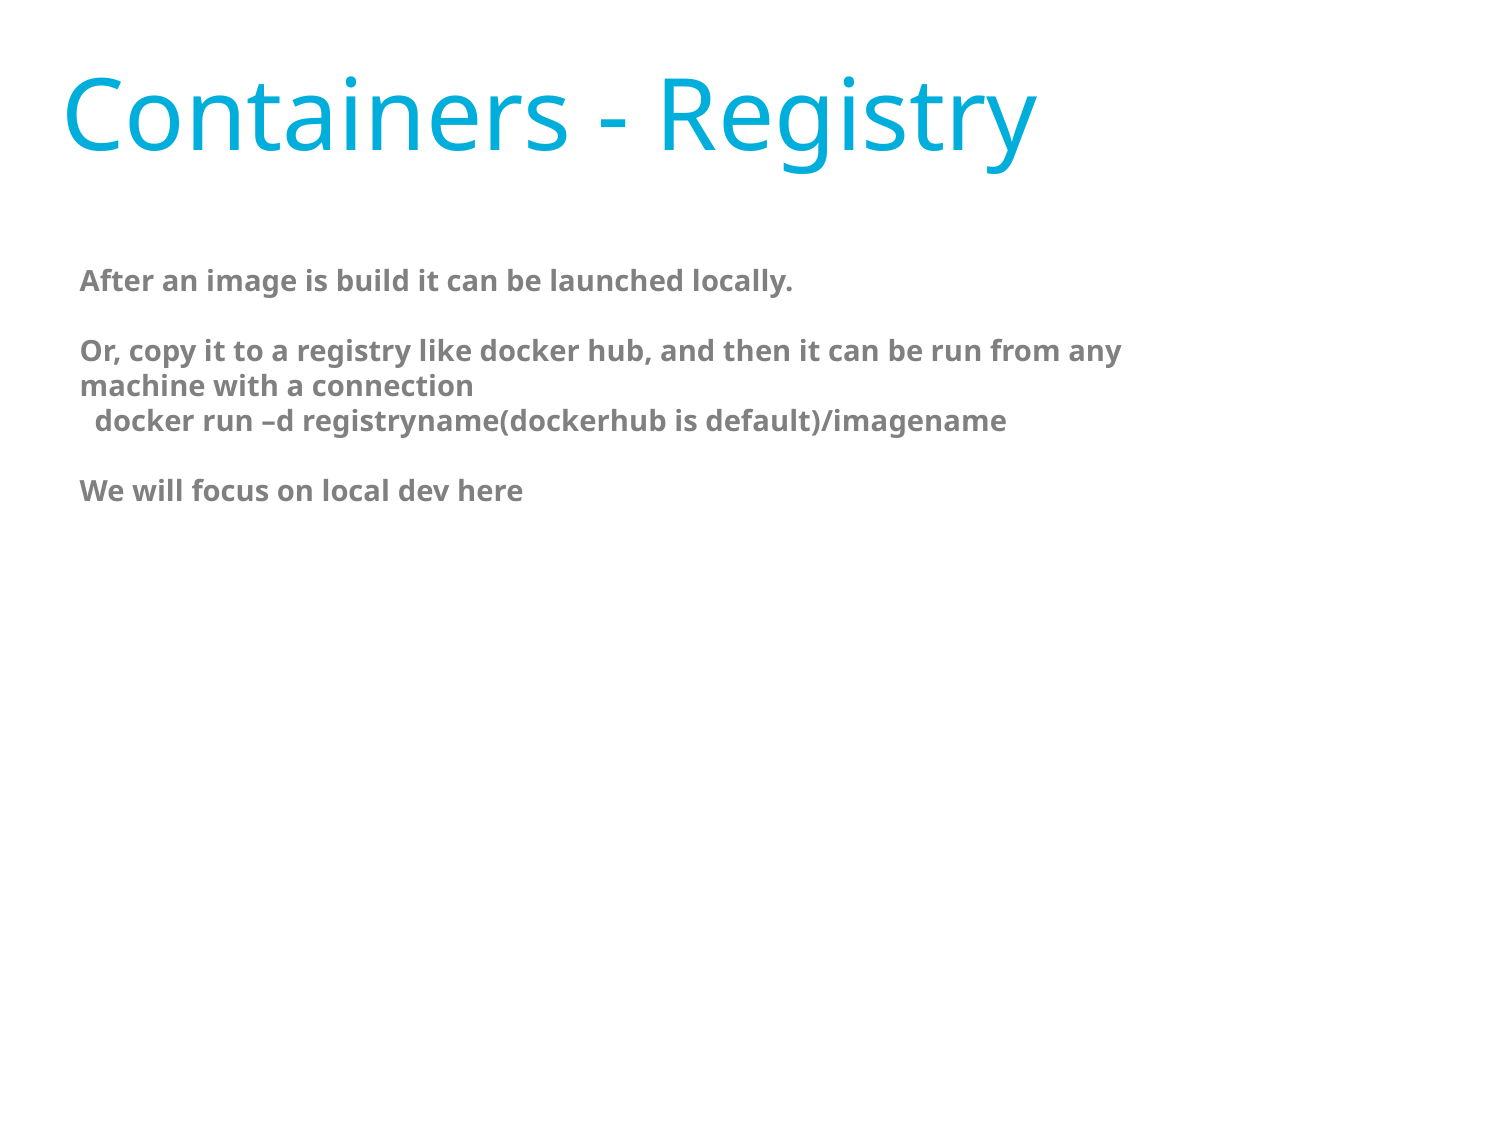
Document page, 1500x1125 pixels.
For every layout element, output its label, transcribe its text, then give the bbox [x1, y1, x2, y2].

text_box After an image is build it can be launched locally. Or, copy it to a registry like docker hub, and then it can be run from any machine with a connection docker run –d registryname(dockerhub is default)/imagename We will focus on local dev here [64, 255, 1258, 550]
text_box Containers - Registry [46, 42, 1187, 178]
